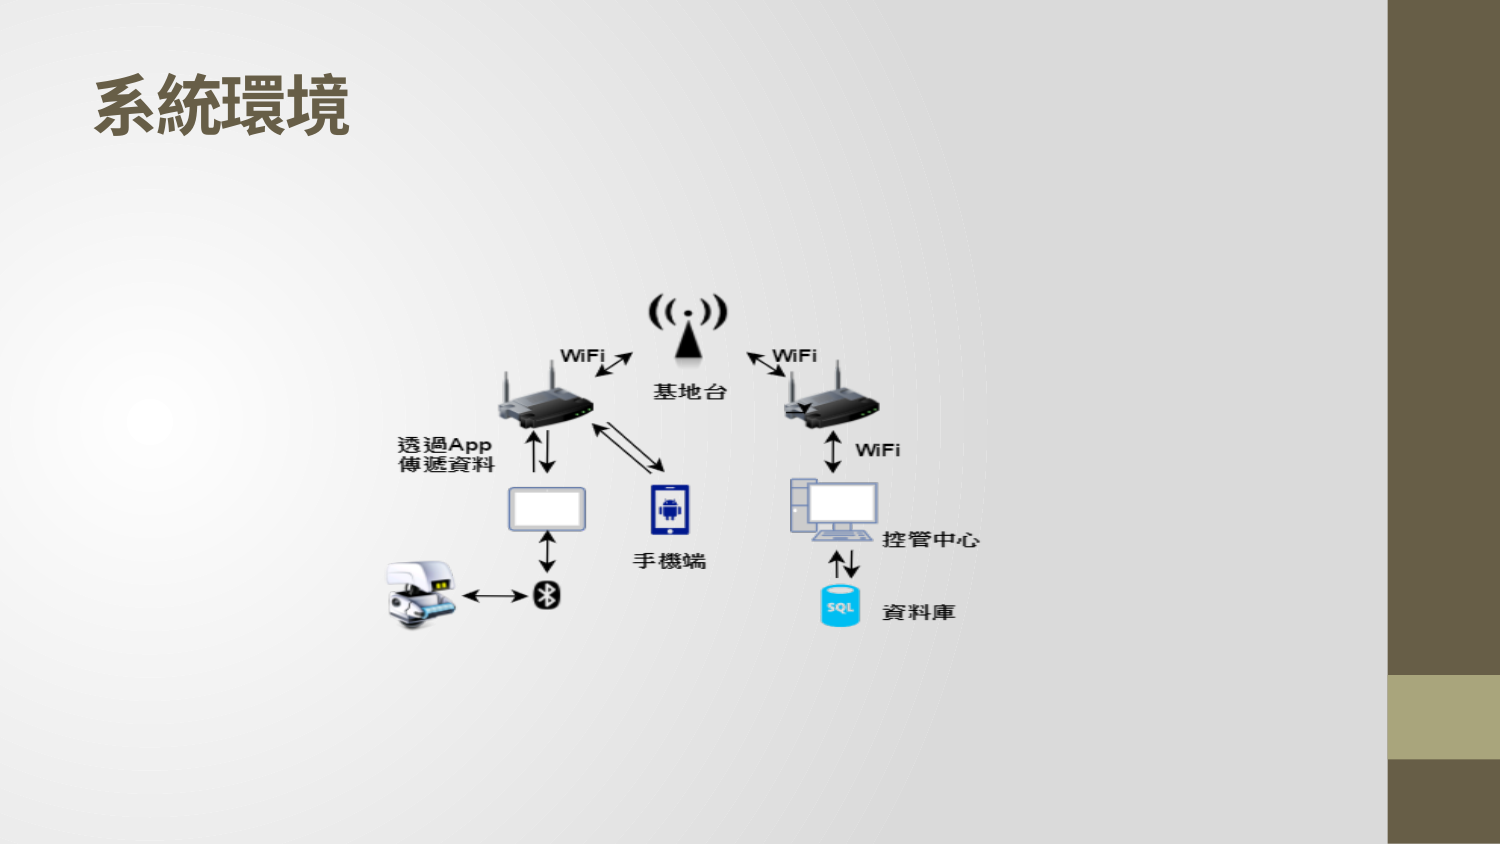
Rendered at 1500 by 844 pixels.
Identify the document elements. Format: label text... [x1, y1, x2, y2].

title 系統環境 [75, 33, 1325, 175]
picture [253, 288, 999, 719]
